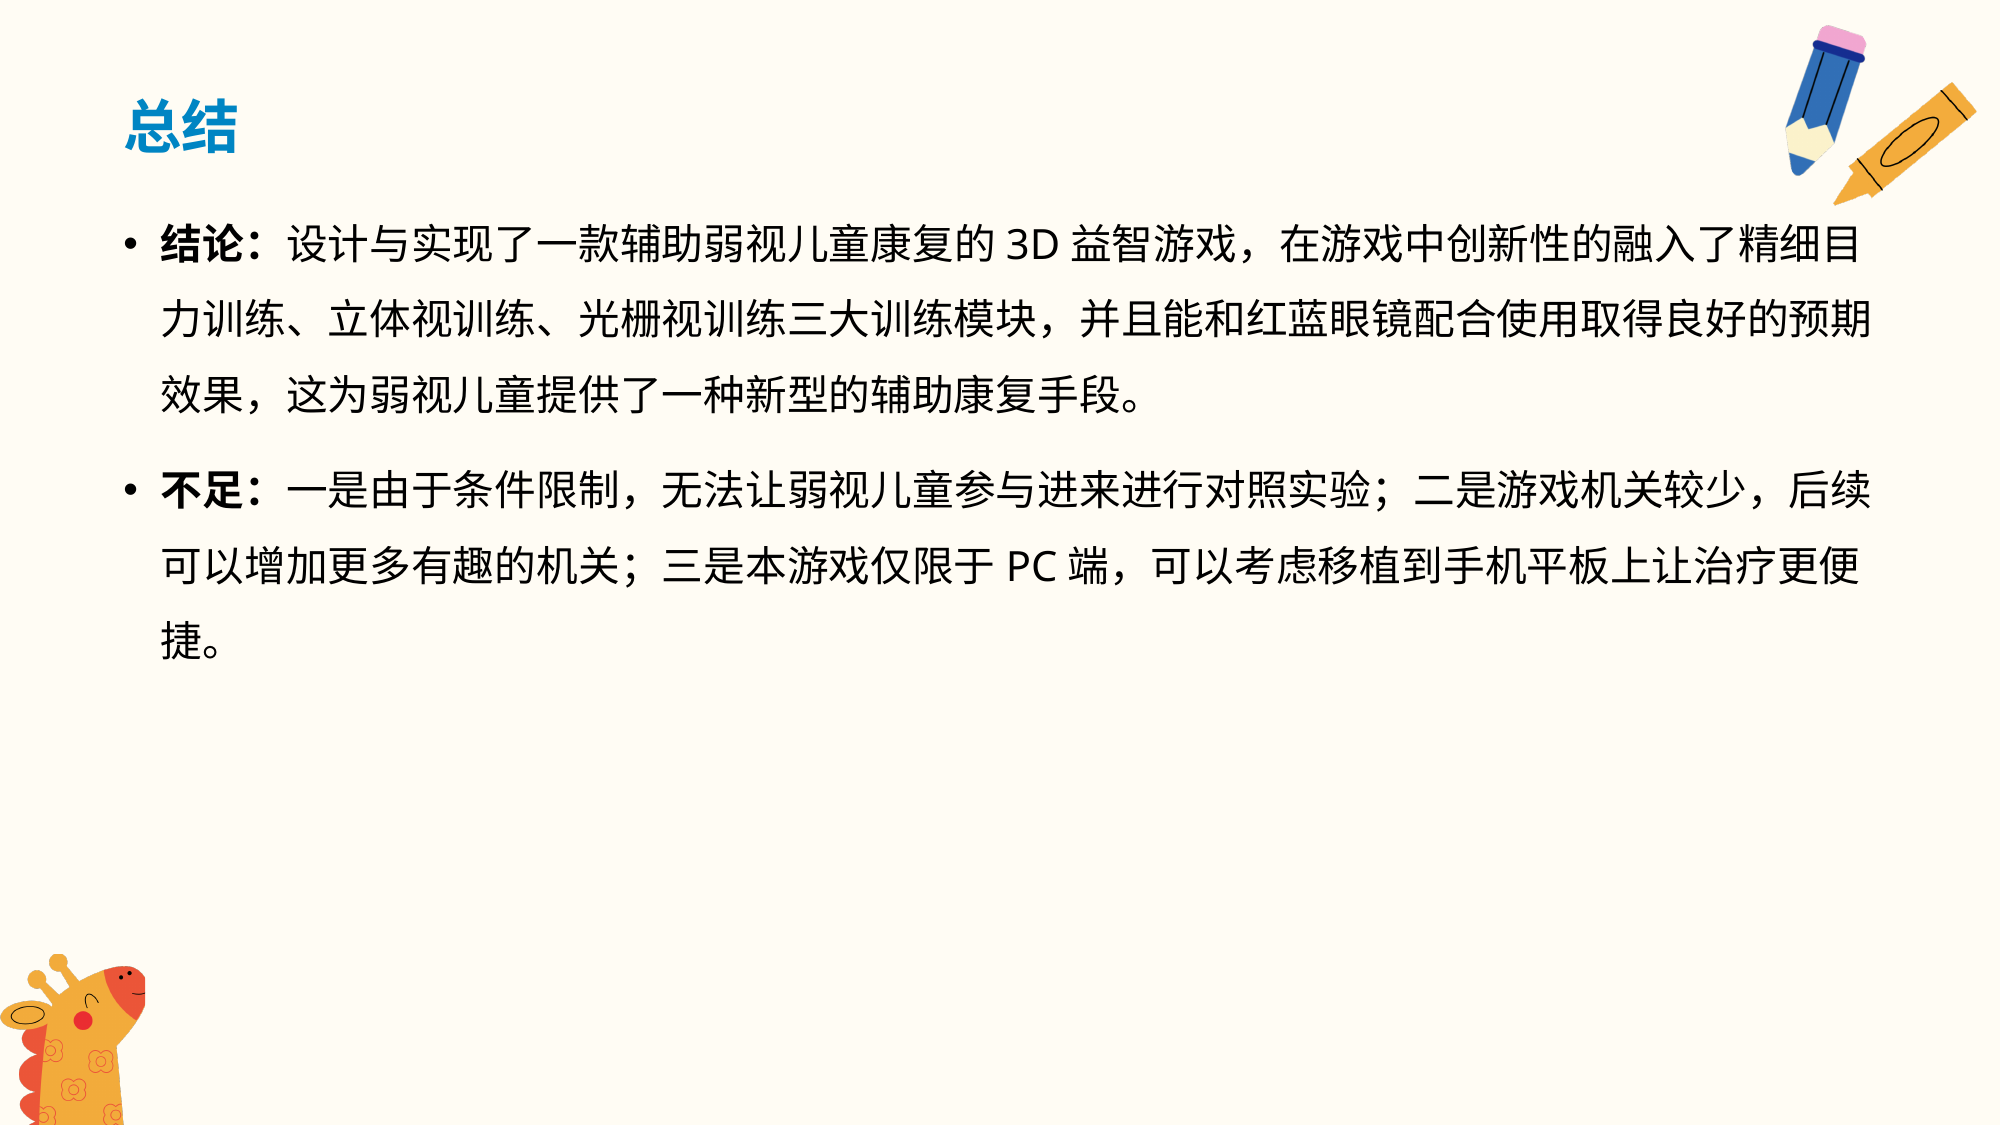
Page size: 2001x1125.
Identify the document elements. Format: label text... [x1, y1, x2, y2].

title 总结 [108, 0, 1890, 169]
picture [1833, 81, 1977, 206]
picture [1792, 169, 1811, 177]
picture [0, 954, 146, 1125]
list 结论：设计与实现了一款辅助弱视儿童康复的3D益智游戏，在游戏中创新性的融入了精细目力训练、立体视训练、光栅视训练三大训练模块，并且能和红蓝眼镜配合使用取得良好的预期效果，这为弱视儿童提供了一种新型的辅助康复手段。 不足：一是由于条件限制，无法让弱视儿童参与进来进行对照实验；二是游戏机关较少，后续可以增加更多有趣的机关；三是本游戏仅限于PC端，可以考虑移植到手机平板上让治疗更便捷。 [108, 185, 1890, 1022]
